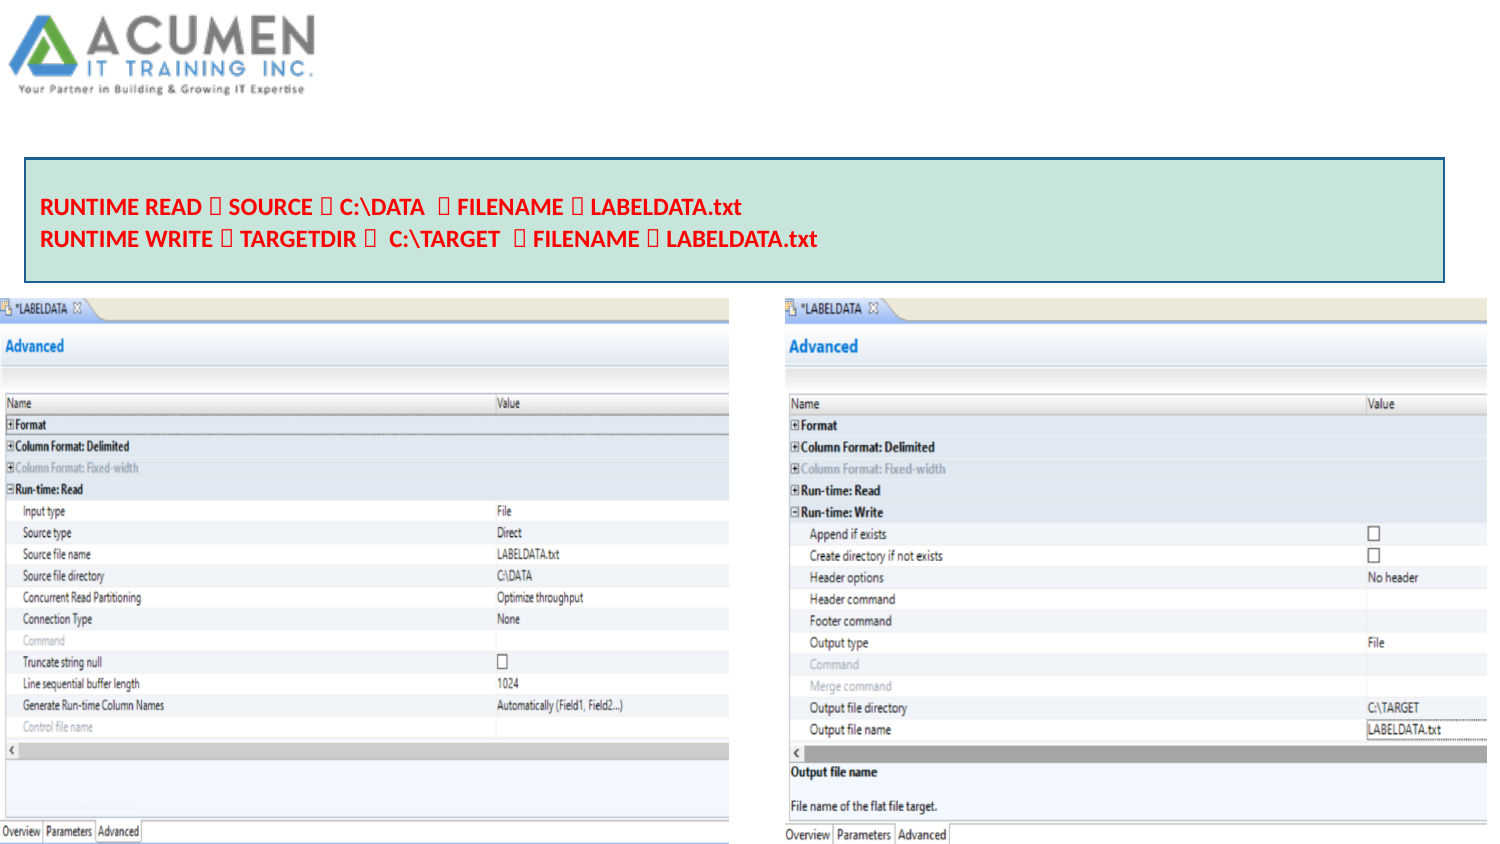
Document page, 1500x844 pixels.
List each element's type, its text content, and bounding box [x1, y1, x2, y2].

picture [785, 298, 1487, 844]
picture [0, 298, 729, 844]
picture [6, 13, 319, 99]
text_box RUNTIME READ  SOURCE  C:\DATA  FILENAME  LABELDATA.txt RUNTIME WRITE  TARGETDIR  C:\TARGET  FILENAME  LABELDATA.txt [24, 157, 1445, 283]
